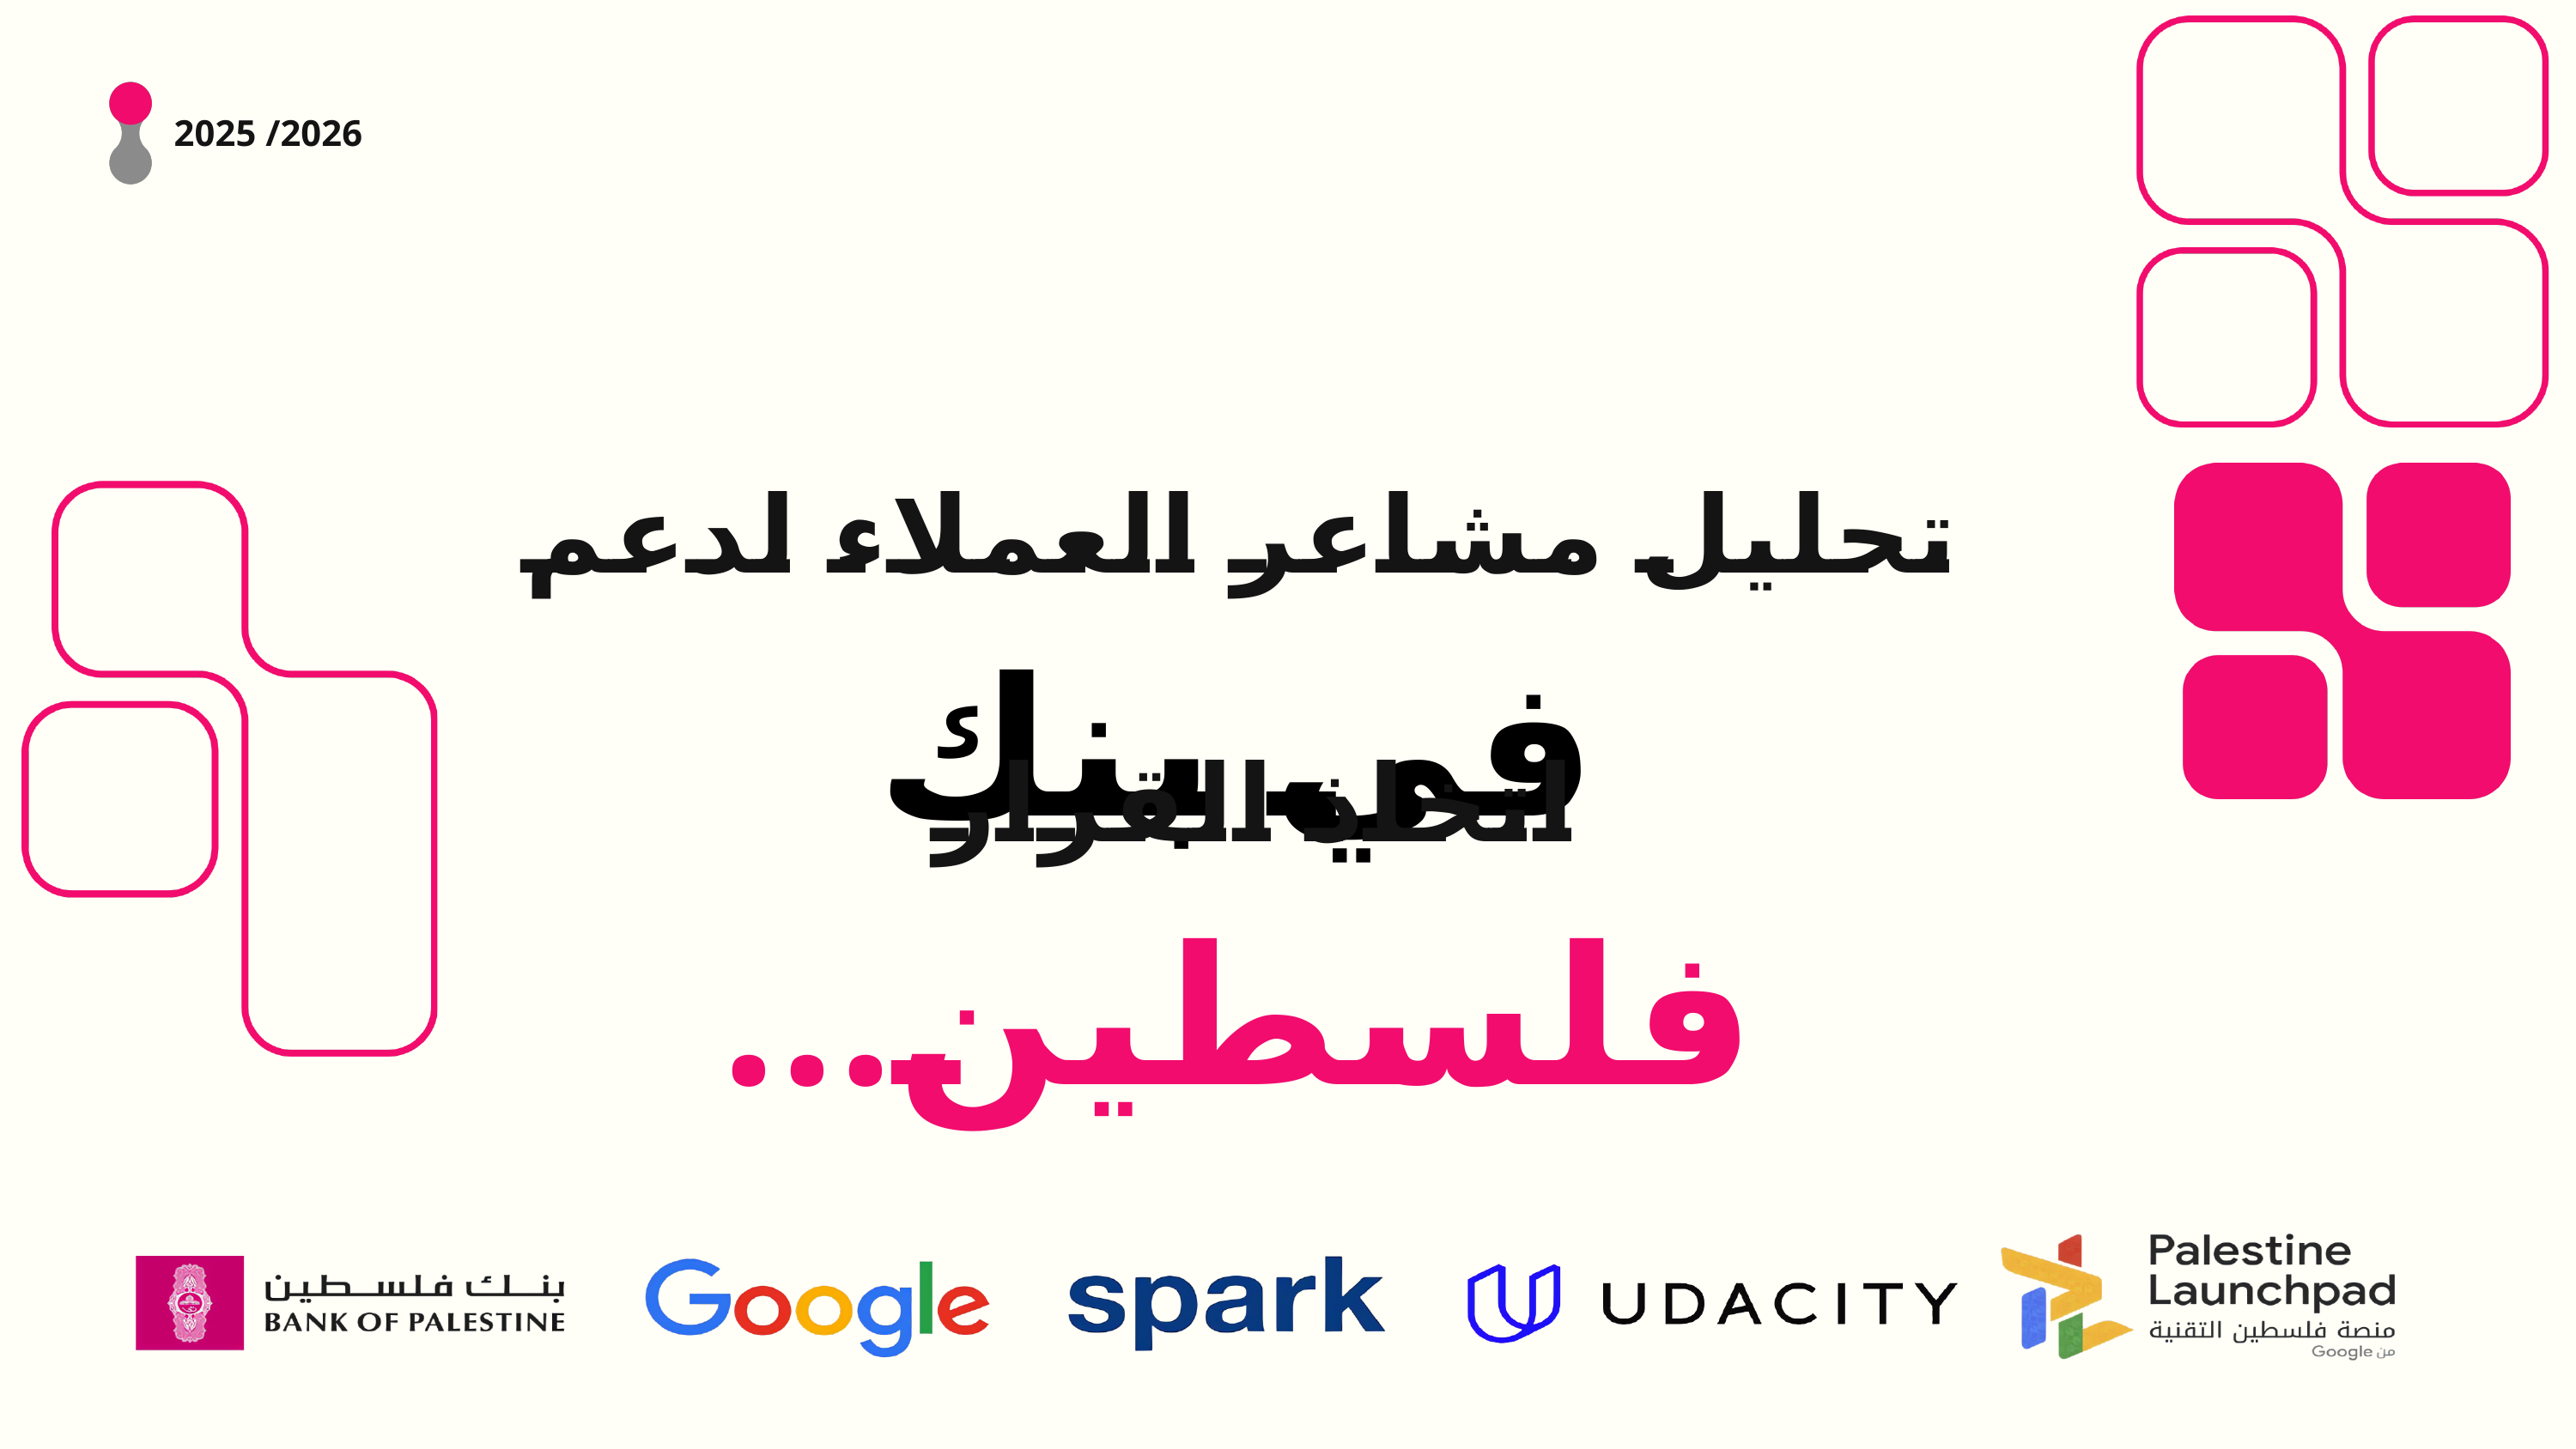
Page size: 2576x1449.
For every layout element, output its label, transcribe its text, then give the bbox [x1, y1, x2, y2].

text_box [106, 80, 154, 186]
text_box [422, 324, 2055, 972]
text_box 2025 /2026 [173, 103, 623, 154]
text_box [118, 1143, 2558, 1446]
text_box [21, 481, 438, 1057]
text_box [2173, 463, 2511, 800]
text_box [2136, 15, 2549, 428]
